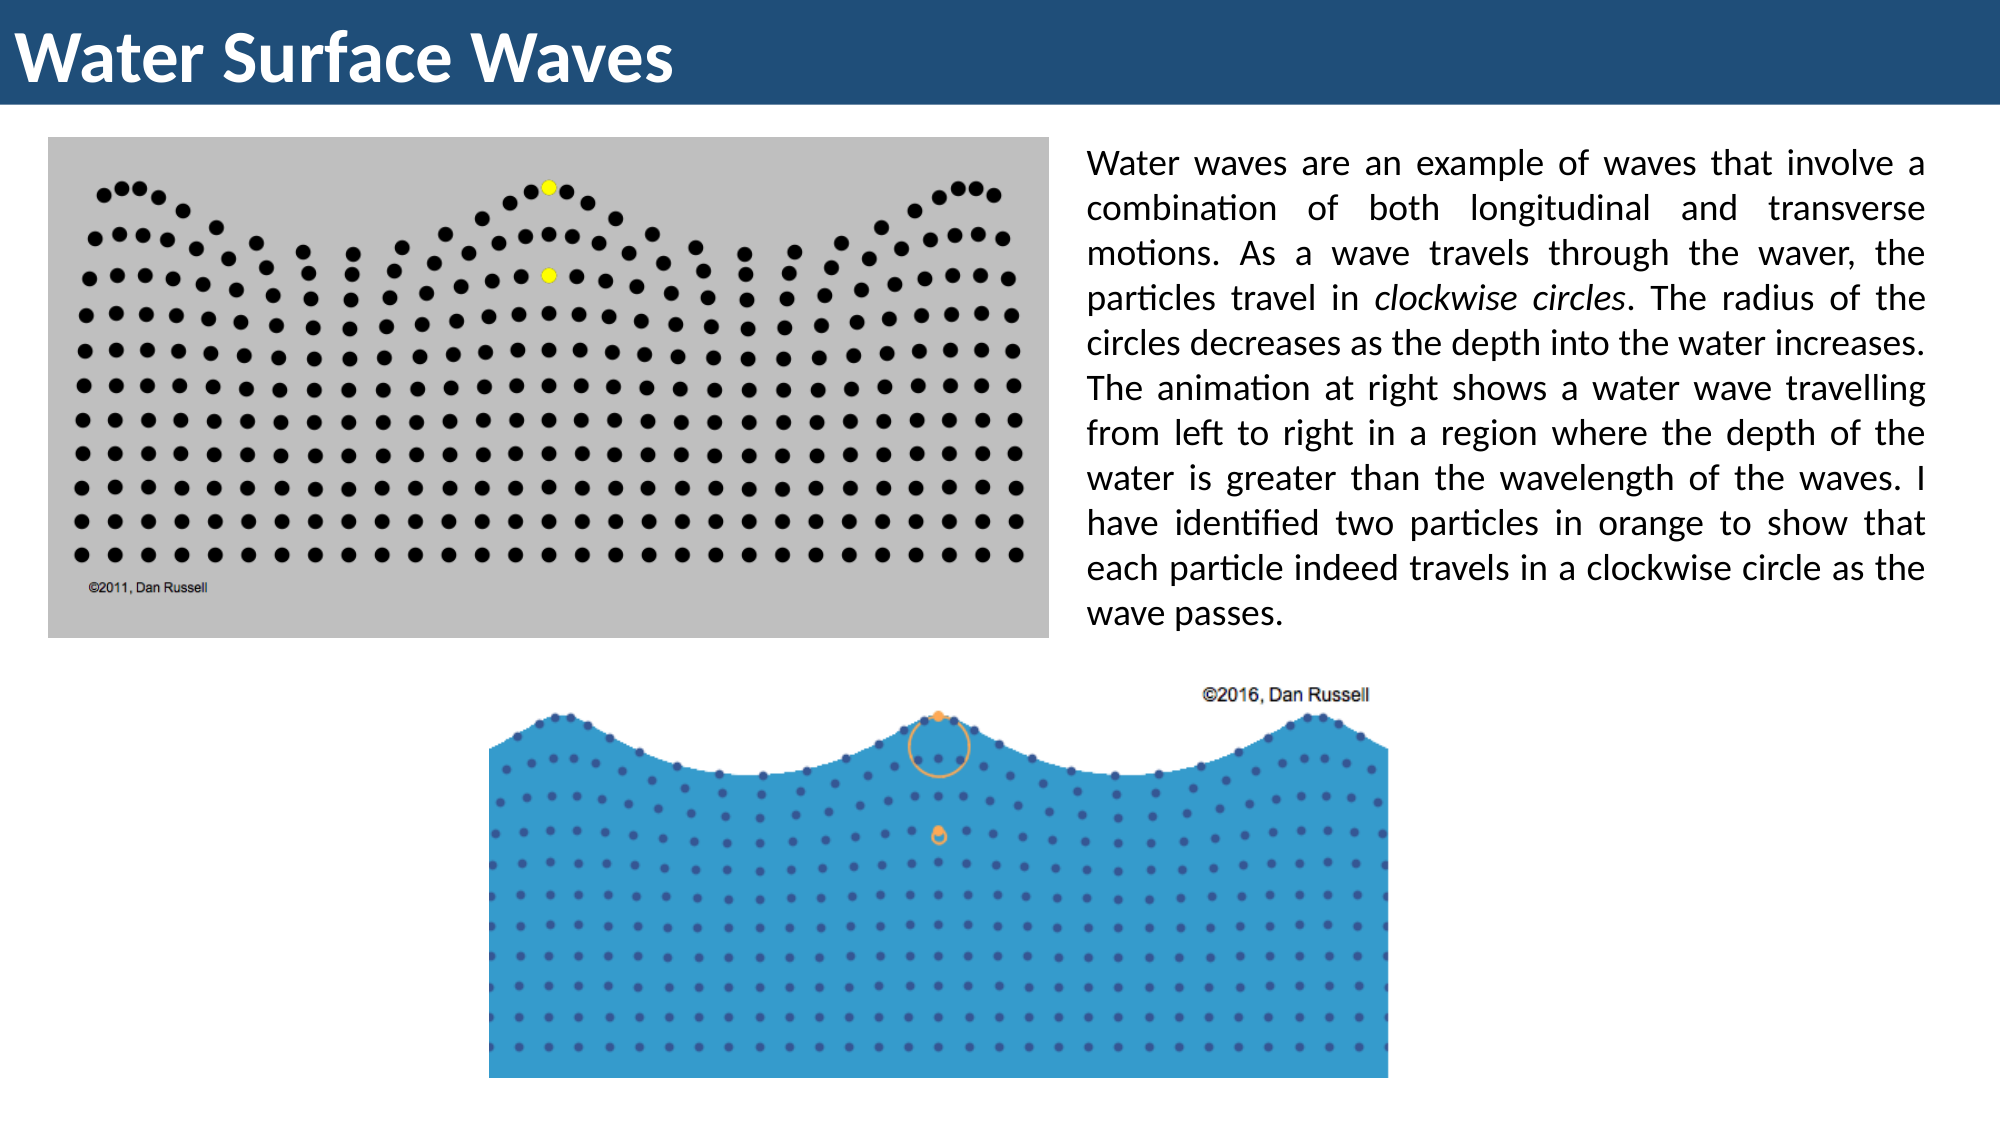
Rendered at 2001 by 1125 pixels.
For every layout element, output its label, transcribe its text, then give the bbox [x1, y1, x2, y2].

text_box Water waves are an example of waves that involve a combination of both longitudinal and transverse motions. As a wave travels through the waver, the particles travel in clockwise circles. The radius of the circles decreases as the depth into the water increases. The animation at right shows a water wave travelling from left to right in a region where the depth of the water is greater than the wavelength of the waves. I have identified two particles in orange to show that each particle indeed travels in a clockwise circle as the wave passes. [1071, 130, 1942, 640]
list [48, 137, 1049, 638]
text_box Water Surface Waves [0, 0, 2000, 105]
picture [489, 686, 1390, 1078]
